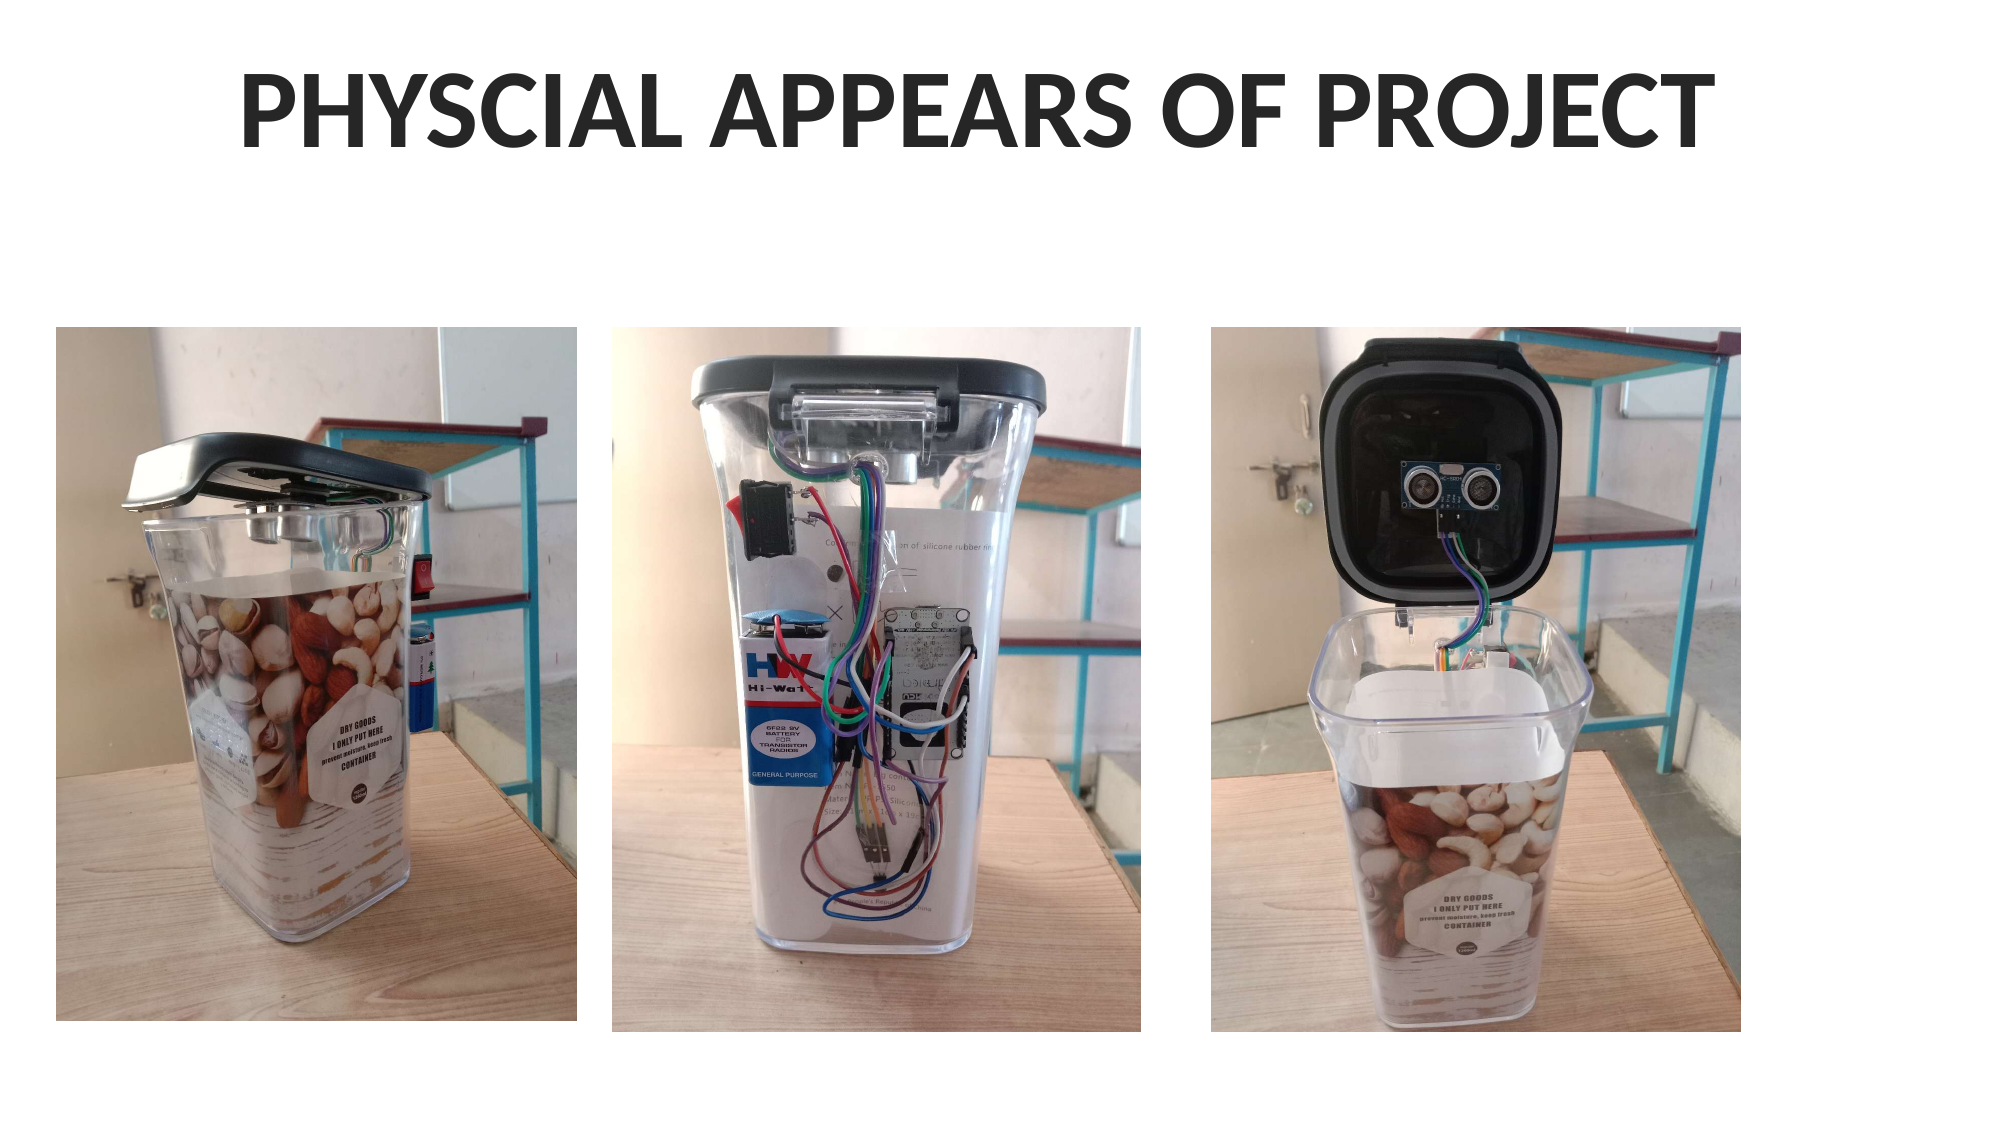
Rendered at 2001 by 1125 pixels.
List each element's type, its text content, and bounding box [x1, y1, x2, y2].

picture [612, 327, 1141, 1032]
picture [55, 327, 577, 1021]
picture [1211, 327, 1741, 1032]
text_box PHYSCIAL APPEARS OF PROJECT [223, 27, 1734, 178]
